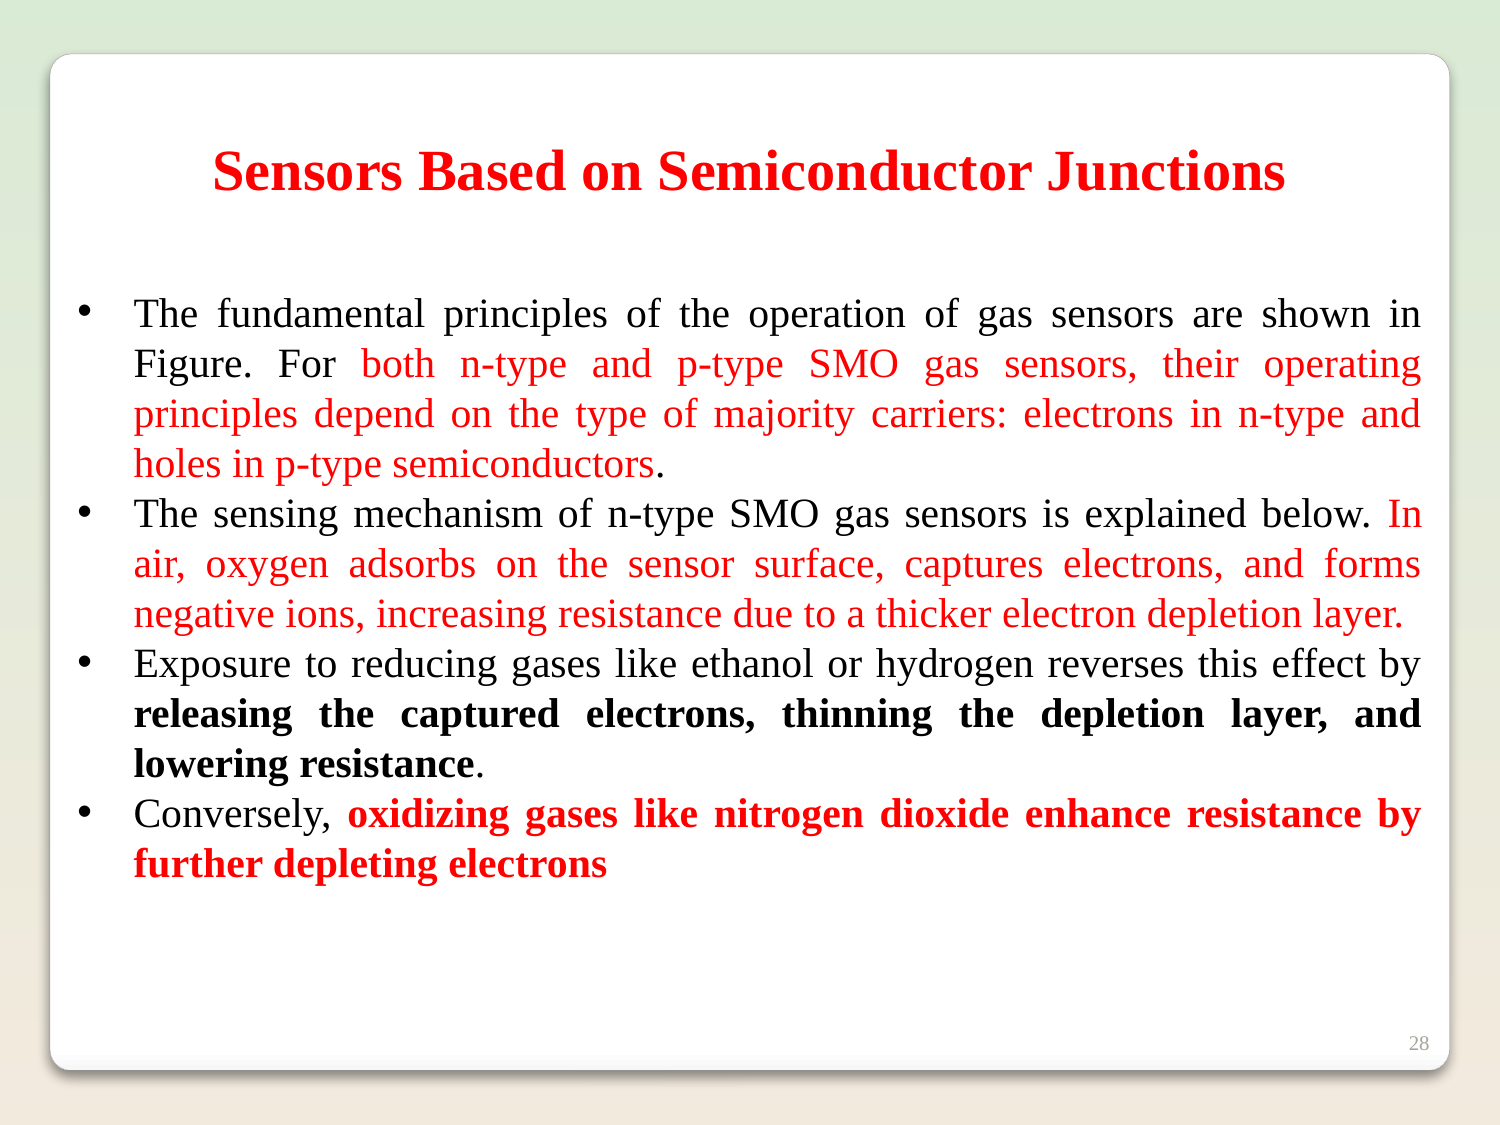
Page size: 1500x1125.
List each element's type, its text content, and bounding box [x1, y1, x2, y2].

text_box Sensors Based on Semiconductor Junctions [87, 124, 1413, 278]
slide_number 28 [1369, 1002, 1445, 1063]
text_box The fundamental principles of the operation of gas sensors are shown in Figure. For both n-type and p-type SMO gas sensors, their operating principles depend on the type of majority carriers: electrons in n-type and holes in p-type semiconductors. The sensing mechanism of n-type SMO gas sensors is explained below. In air, oxygen adsorbs on the sensor surface, captures electrons, and forms negative ions, increasing resistance due to a thicker electron depletion layer. Exposure to reducing gases like ethanol or hydrogen reverses this effect by releasing the captured electrons, thinning the depletion layer, and lowering resistance. Conversely, oxidizing gases like nitrogen dioxide enhance resistance by further depleting electrons [62, 278, 1438, 894]
